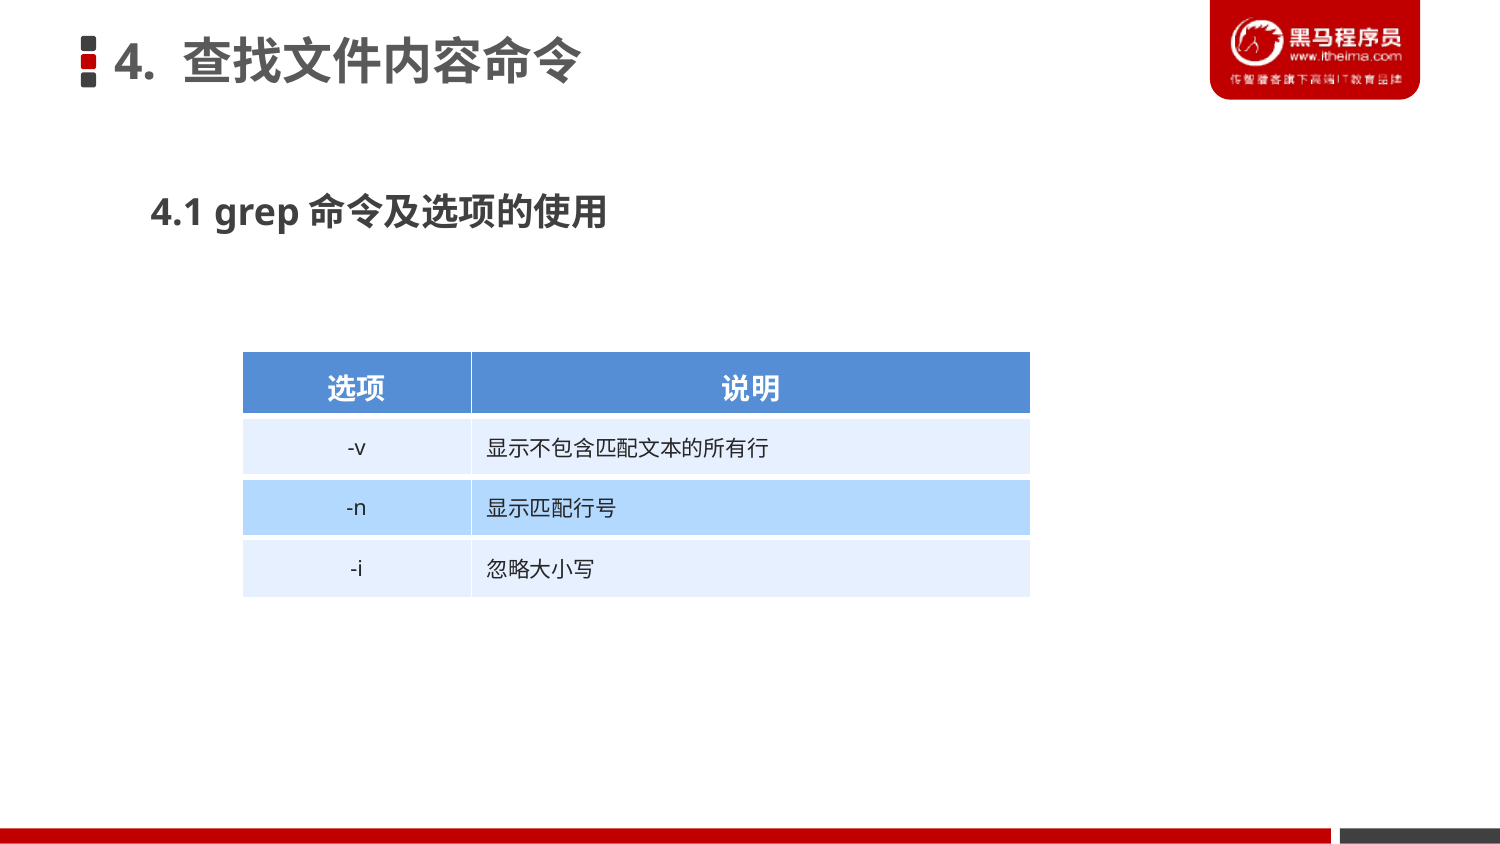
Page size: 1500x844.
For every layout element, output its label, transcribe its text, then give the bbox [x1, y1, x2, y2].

picture [1212, 8, 1421, 94]
table_cell -n [243, 480, 471, 535]
text_box 4.1 grep命令及选项的使用 [135, 157, 713, 241]
table_cell 显示不包含匹配文本的所有行 [472, 419, 1030, 474]
table_cell -v [243, 419, 471, 474]
table_cell 忽略大小写 [472, 540, 1030, 597]
text_box 4. 查找文件内容命令 [103, 0, 987, 130]
table_header 选项 [243, 352, 471, 413]
table_header 说明 [472, 352, 1030, 413]
table_cell 显示匹配行号 [472, 480, 1030, 535]
table_cell -i [243, 540, 471, 597]
